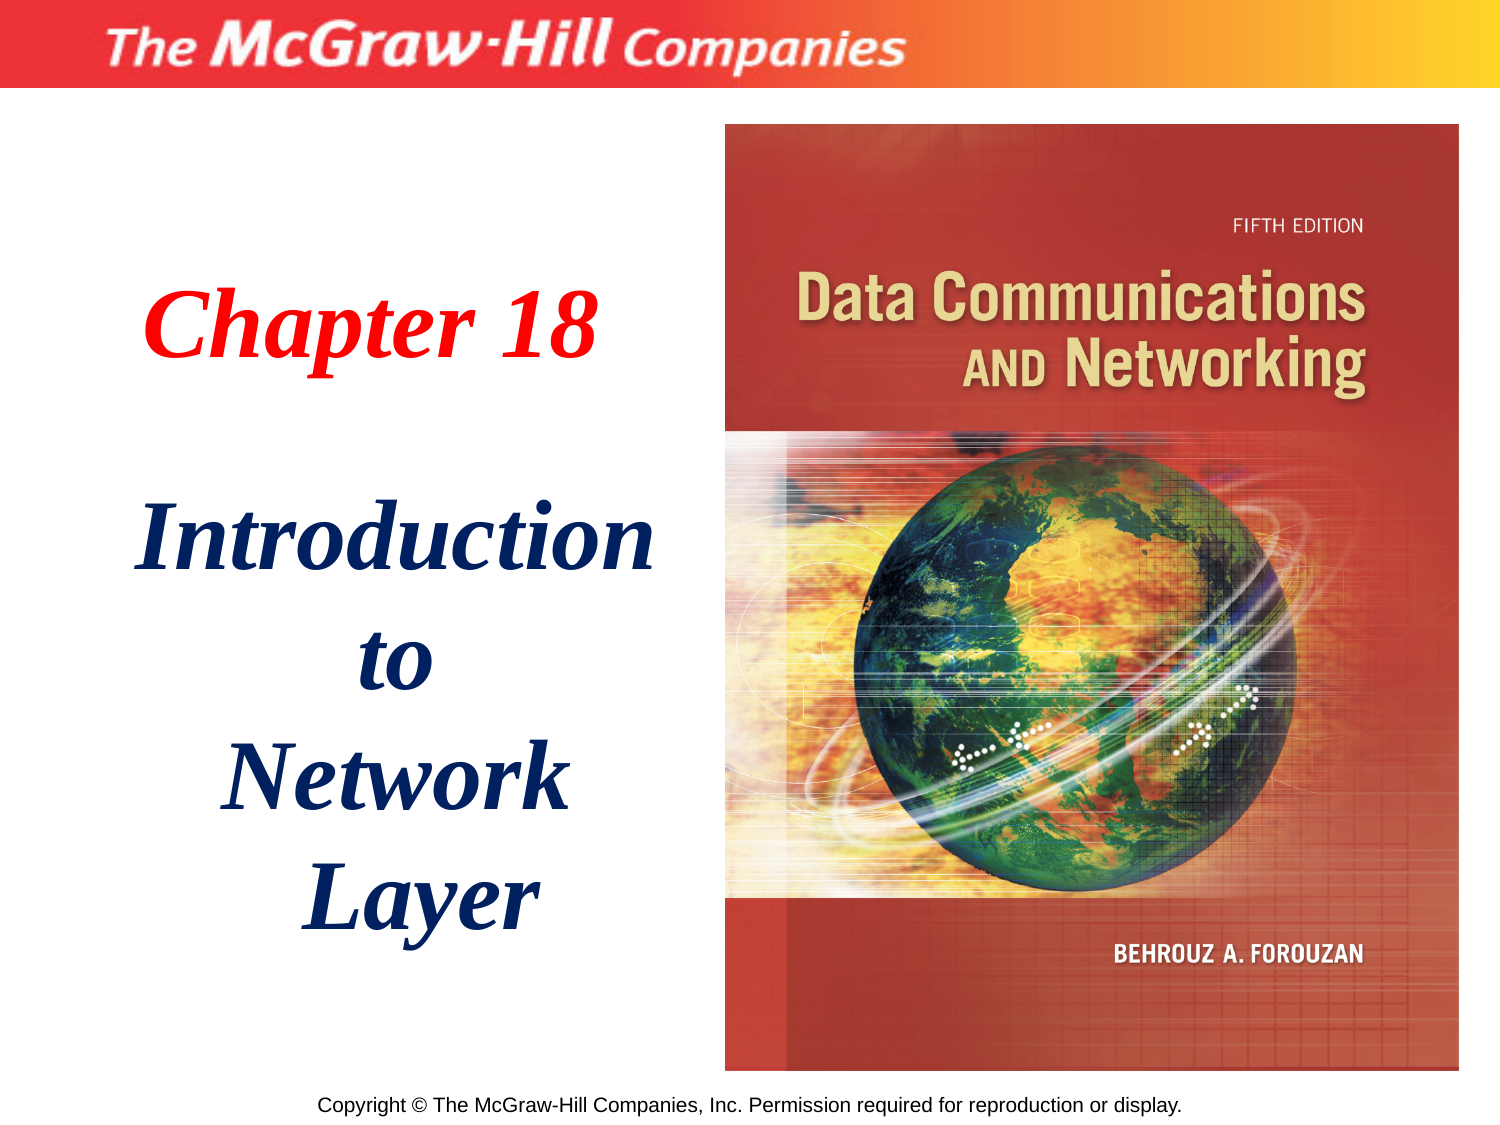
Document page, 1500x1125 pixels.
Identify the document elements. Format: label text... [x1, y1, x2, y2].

text_box Chapter 18 [30, 249, 713, 385]
picture [0, 0, 1500, 88]
text_box Copyright © The McGraw-Hill Companies, Inc. Permission required for reproduction or display. [0, 1083, 1500, 1125]
text_box Introduction to Network Layer [55, 462, 719, 957]
picture [724, 124, 1459, 1071]
